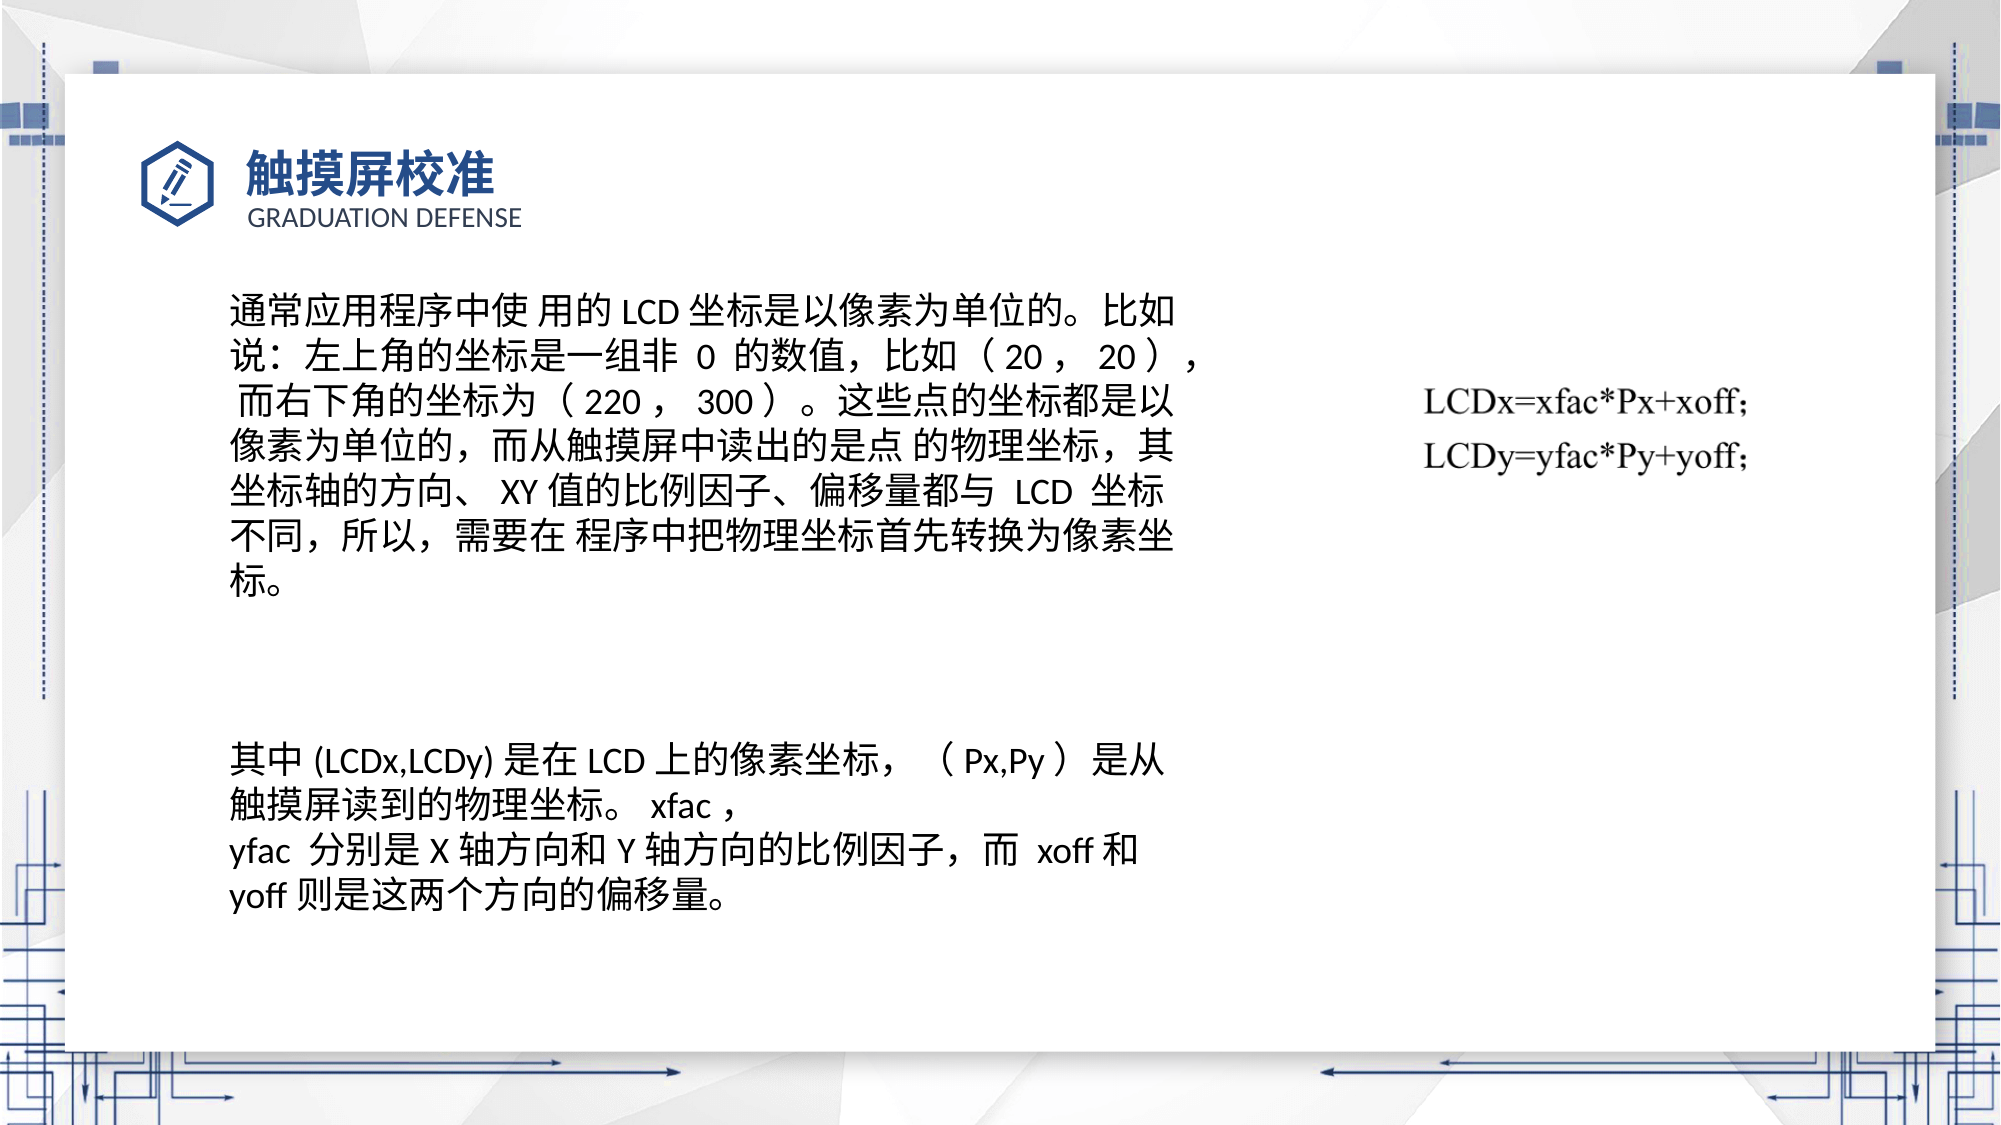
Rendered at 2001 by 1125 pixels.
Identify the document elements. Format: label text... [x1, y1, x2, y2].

picture [0, 0, 2001, 1125]
title 触摸屏校准 [230, 123, 827, 199]
text_box 通常应用程序中使 用的LCD坐标是以像素为单位的。比如说：左上角的坐标是一组非 0 的数值，比如（20，20）， 而右下角的坐标为（220，300）。这些点的坐标都是以像素为单位的，而从触摸屏中读出的是点 的物理坐标，其坐标轴的方向、XY值的比例因子、偏移量都与 LCD 坐标不同，所以，需要在 程序中把物理坐标首先转换为像素坐标。 [214, 279, 1215, 609]
text_box 其中(LCDx,LCDy)是在LCD上的像素坐标，（Px,Py）是从触摸屏读到的物理坐标。xfac， yfac 分别是X轴方向和Y轴方向的比例因子，而 xoff和 yoff则是这两个方向的偏移量。 [214, 728, 1215, 924]
